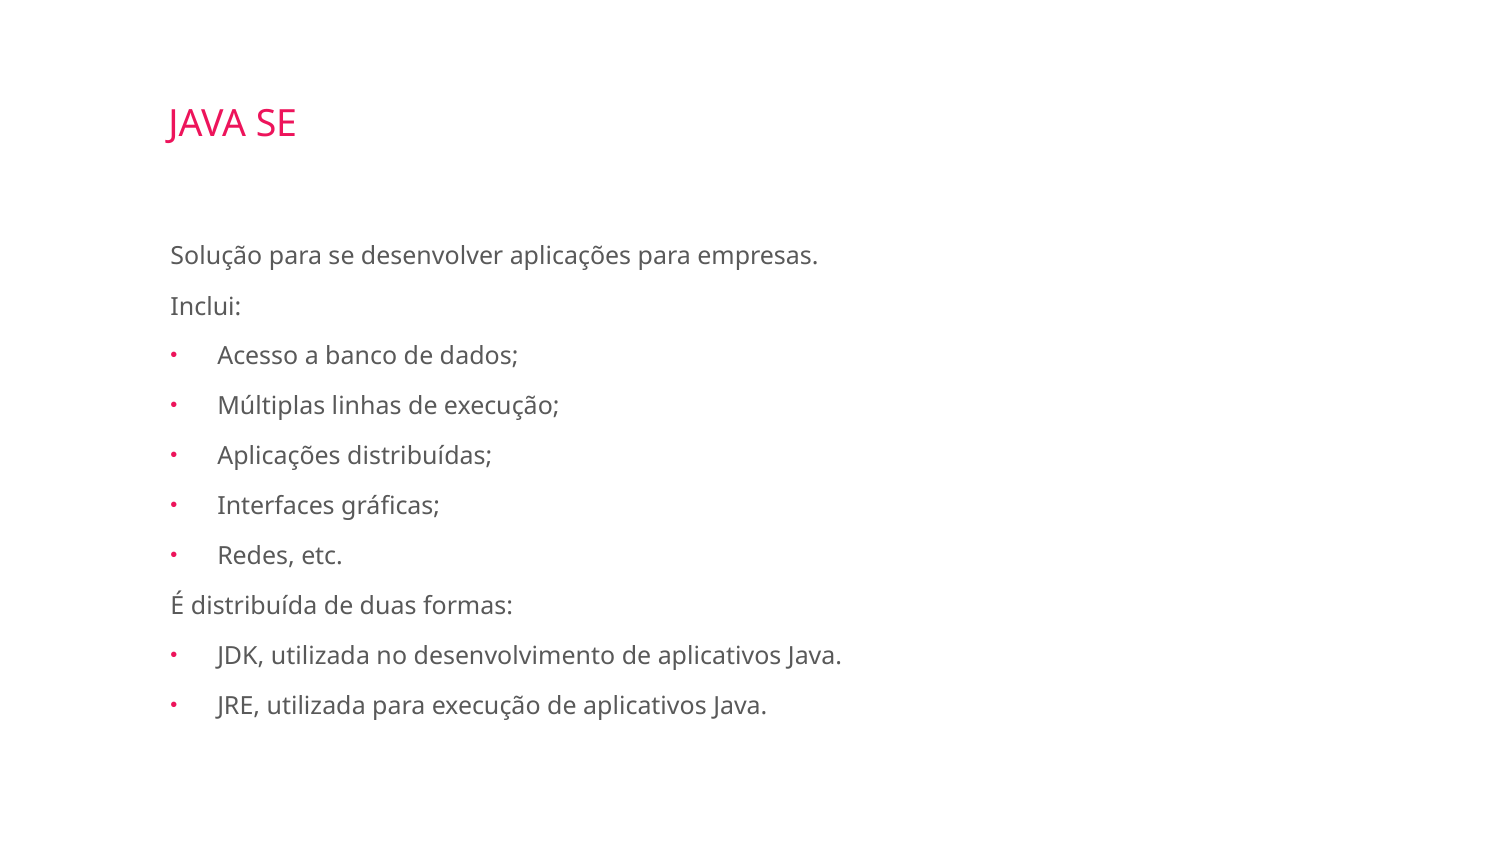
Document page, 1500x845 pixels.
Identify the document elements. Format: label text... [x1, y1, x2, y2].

text_box Solução para se desenvolver aplicações para empresas. Inclui: Acesso a banco de dados; Múltiplas linhas de execução; Aplicações distribuídas; Interfaces gráficas; Redes, etc. É distribuída de duas formas: JDK, utilizada no desenvolvimento de aplicativos Java. JRE, utilizada para execução de aplicativos Java. [80, 217, 1218, 787]
text_box JAVA SE [153, 91, 1023, 151]
